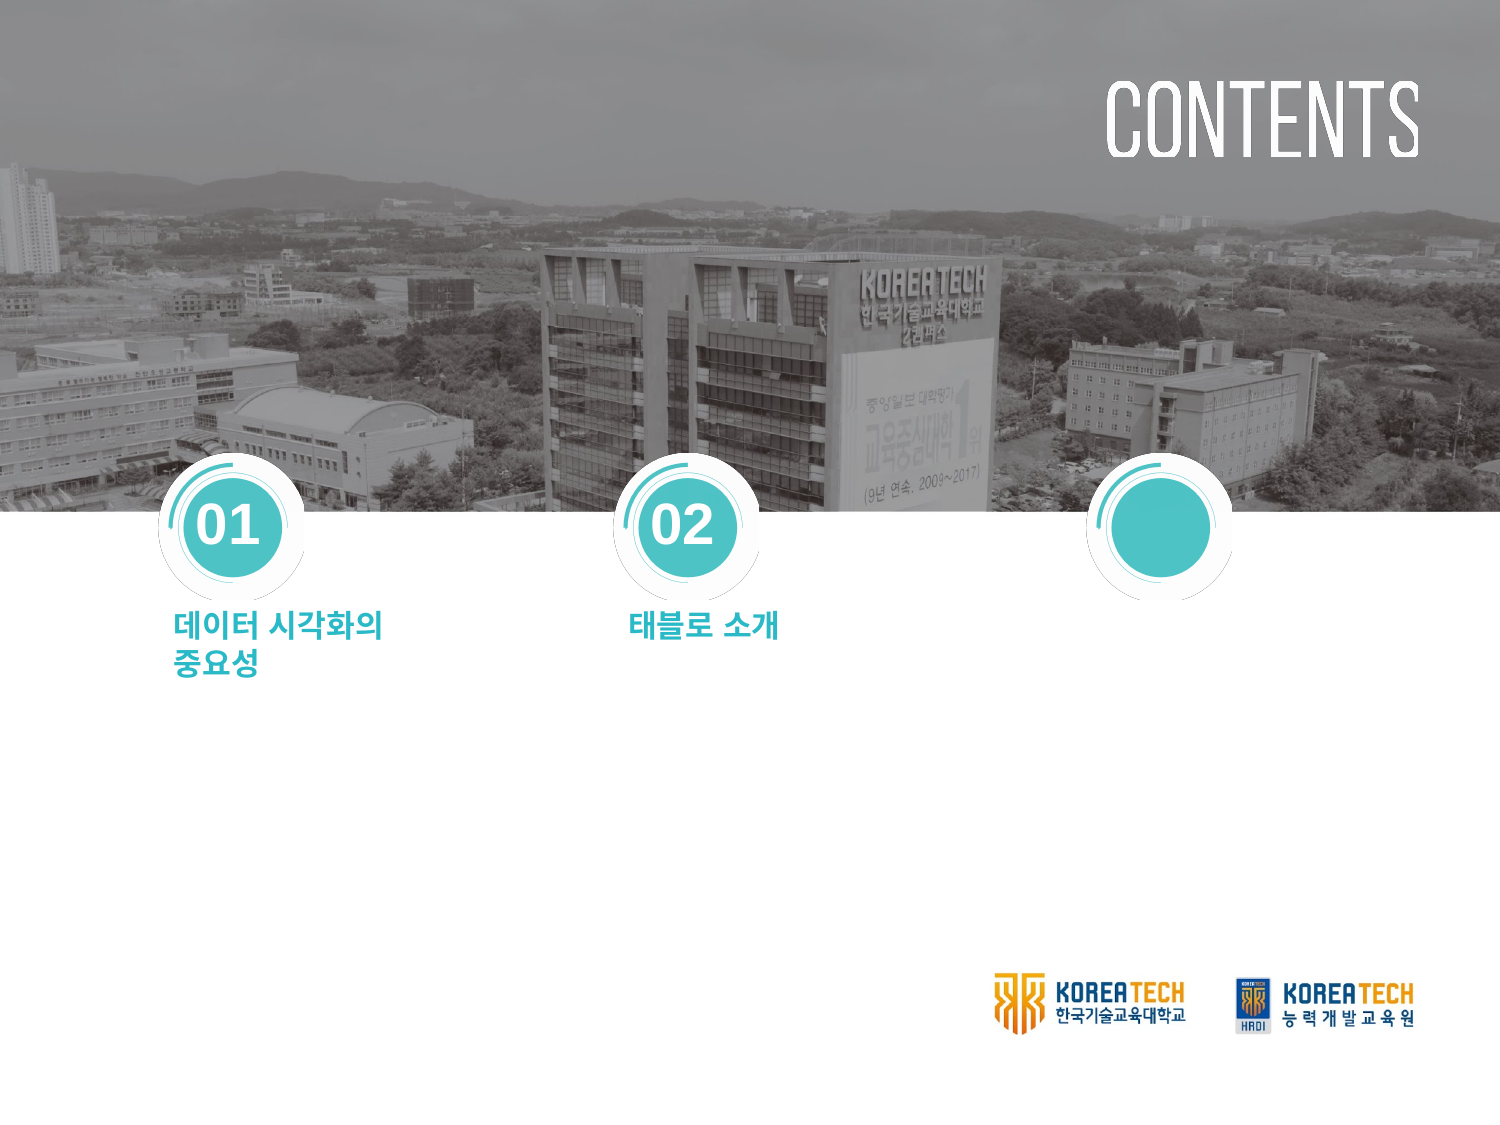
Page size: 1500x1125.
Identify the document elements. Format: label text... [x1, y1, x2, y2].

picture [0, 0, 1500, 1125]
text_box 데이터 시각화의 중요성 [158, 599, 491, 699]
text_box 태블로 소개 [613, 599, 1012, 653]
